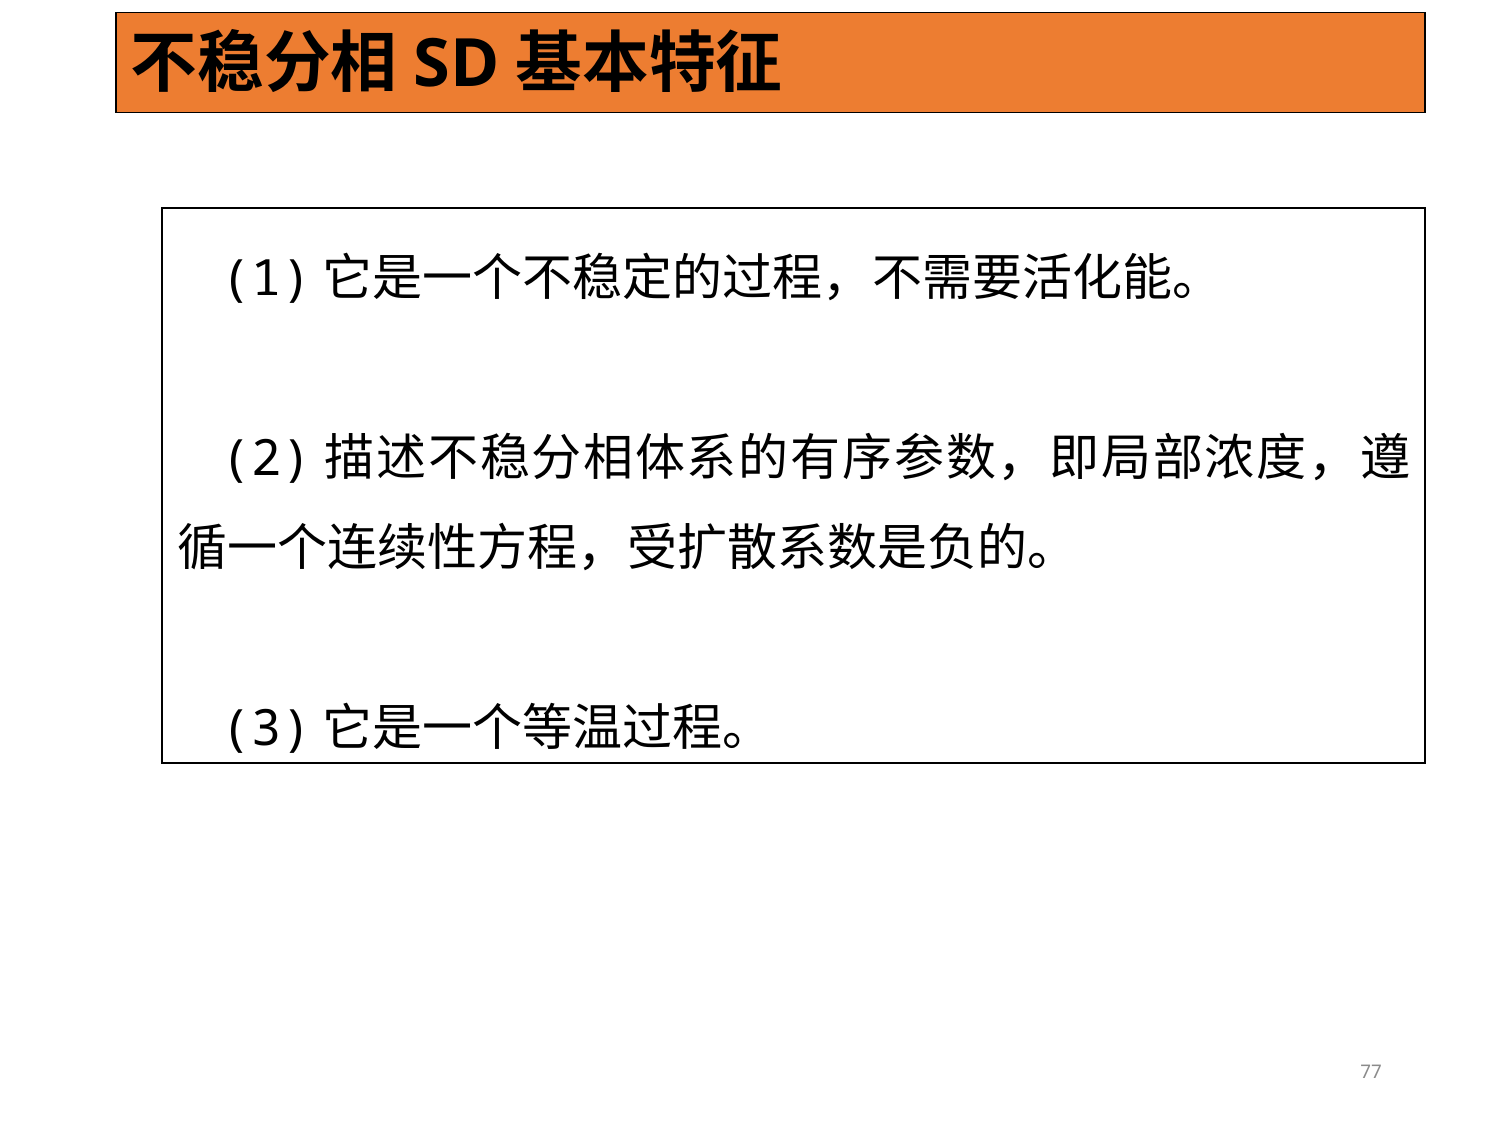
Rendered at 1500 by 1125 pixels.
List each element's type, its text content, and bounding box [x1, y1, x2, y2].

text_box (1)它是一个不稳定的过程，不需要活化能。 (2)描述不稳分相体系的有序参数，即局部浓度，遵循一个连续性方程，受扩散系数是负的。 (3)它是一个等温过程。 [162, 207, 1425, 763]
text_box 不稳分相SD基本特征 [115, 12, 1425, 113]
slide_number 77 [1059, 1042, 1397, 1103]
